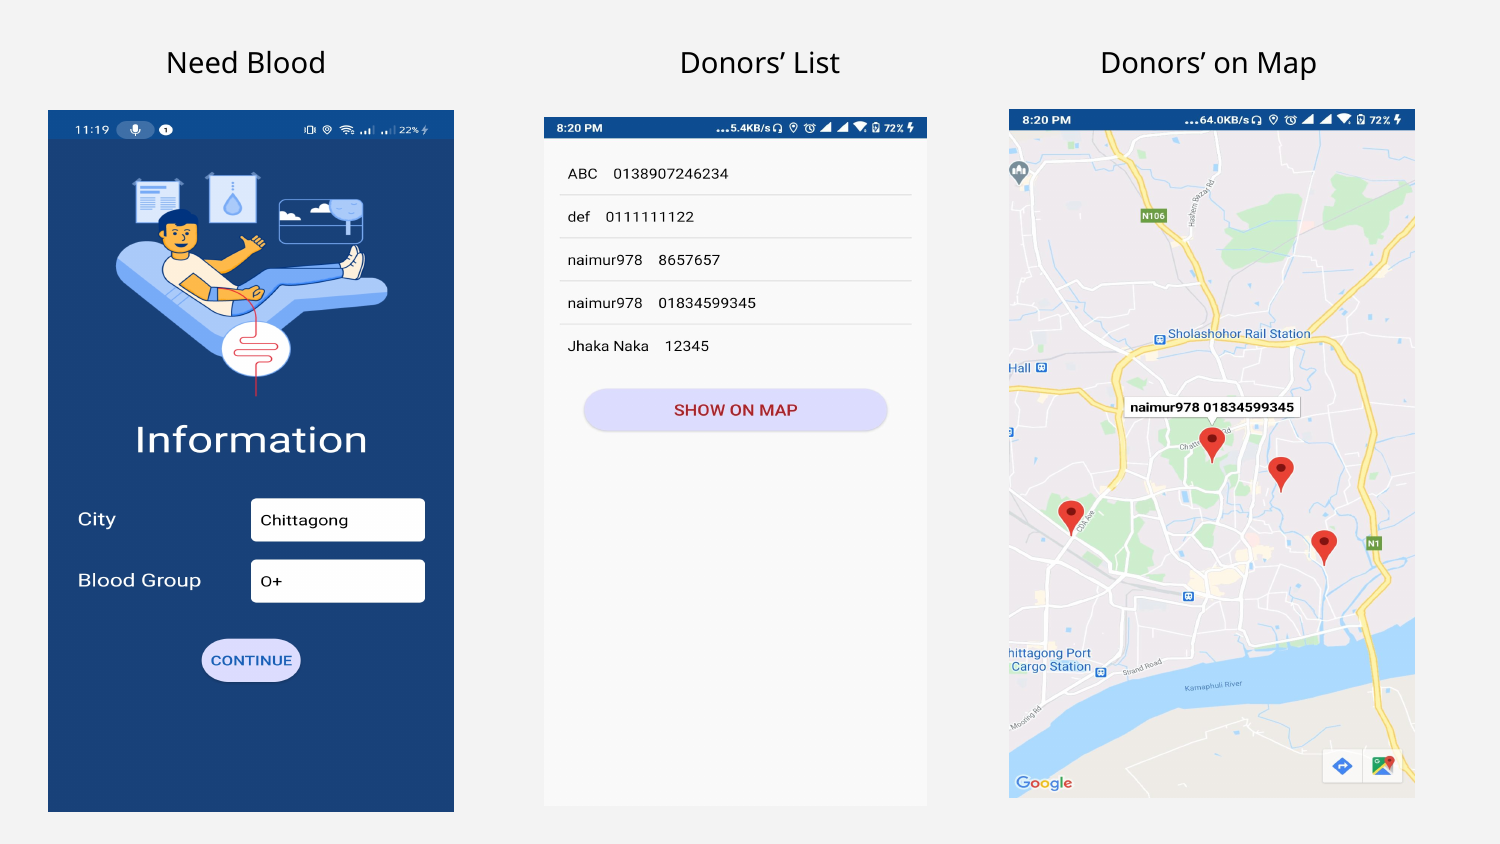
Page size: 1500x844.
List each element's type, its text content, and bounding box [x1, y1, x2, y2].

text_box Donors’ List [554, 29, 966, 98]
picture [1009, 109, 1415, 799]
text_box Need Blood [40, 29, 452, 98]
picture [48, 110, 454, 812]
picture [544, 116, 927, 806]
text_box Donors’ on Map [1003, 29, 1415, 98]
